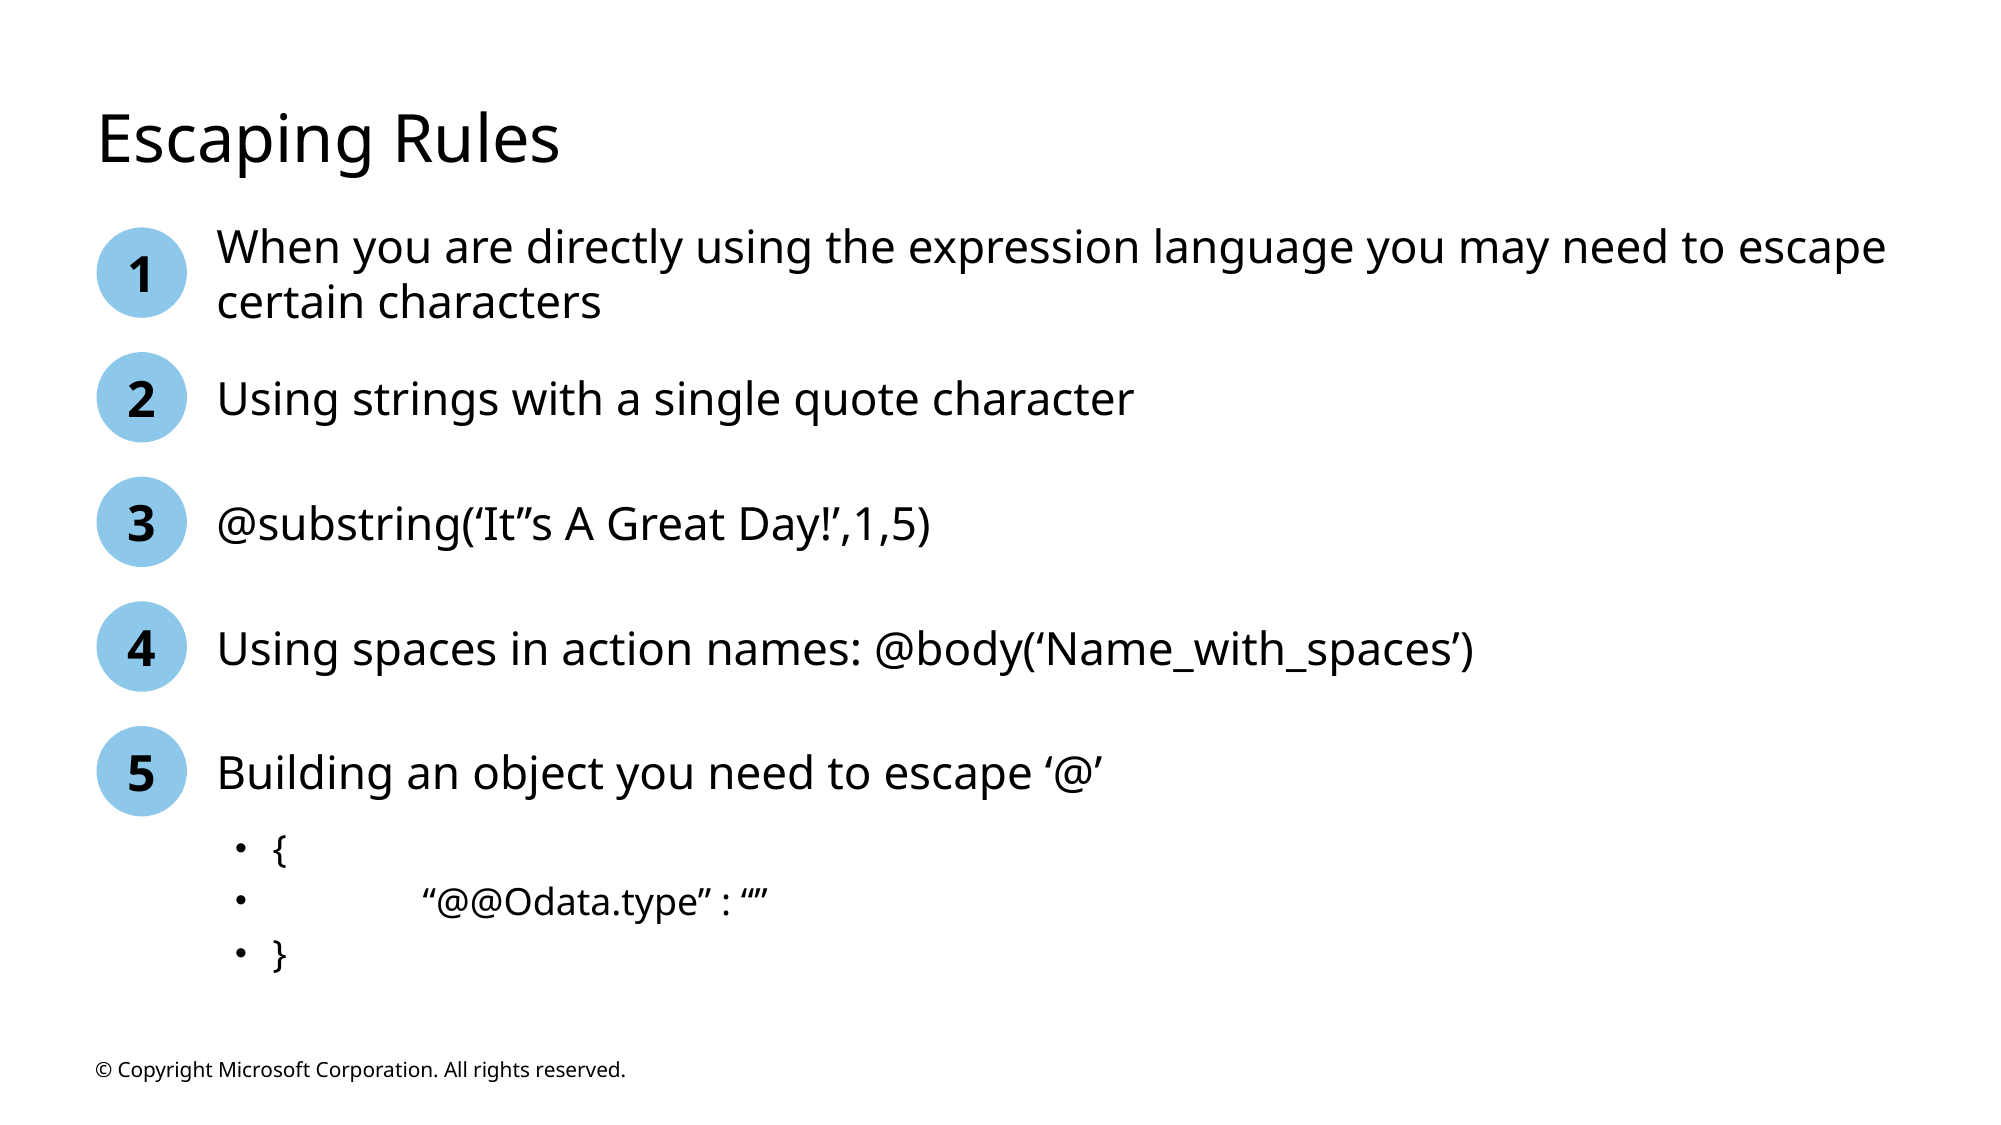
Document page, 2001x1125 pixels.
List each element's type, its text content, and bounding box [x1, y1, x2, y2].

text_box 2 [95, 351, 188, 444]
text_box Using strings with a single quote character [216, 369, 1903, 425]
text_box Building an object you need to escape ‘@’ [216, 743, 1903, 799]
text_box 5 [95, 725, 188, 818]
text_box Using spaces in action names: @body(‘Name_with_spaces’) [216, 618, 1903, 675]
text_box 4 [95, 600, 188, 693]
text_box 3 [95, 475, 188, 568]
text_box When you are directly using the expression language you may need to escape certain characters [216, 217, 1903, 328]
text_box { “@@Odata.type” : “” } [216, 825, 1903, 998]
text_box @substring(‘It’’s A Great Day!’,1,5) [216, 494, 1903, 550]
title Escaping Rules [96, 96, 1904, 177]
text_box 1 [95, 226, 188, 319]
